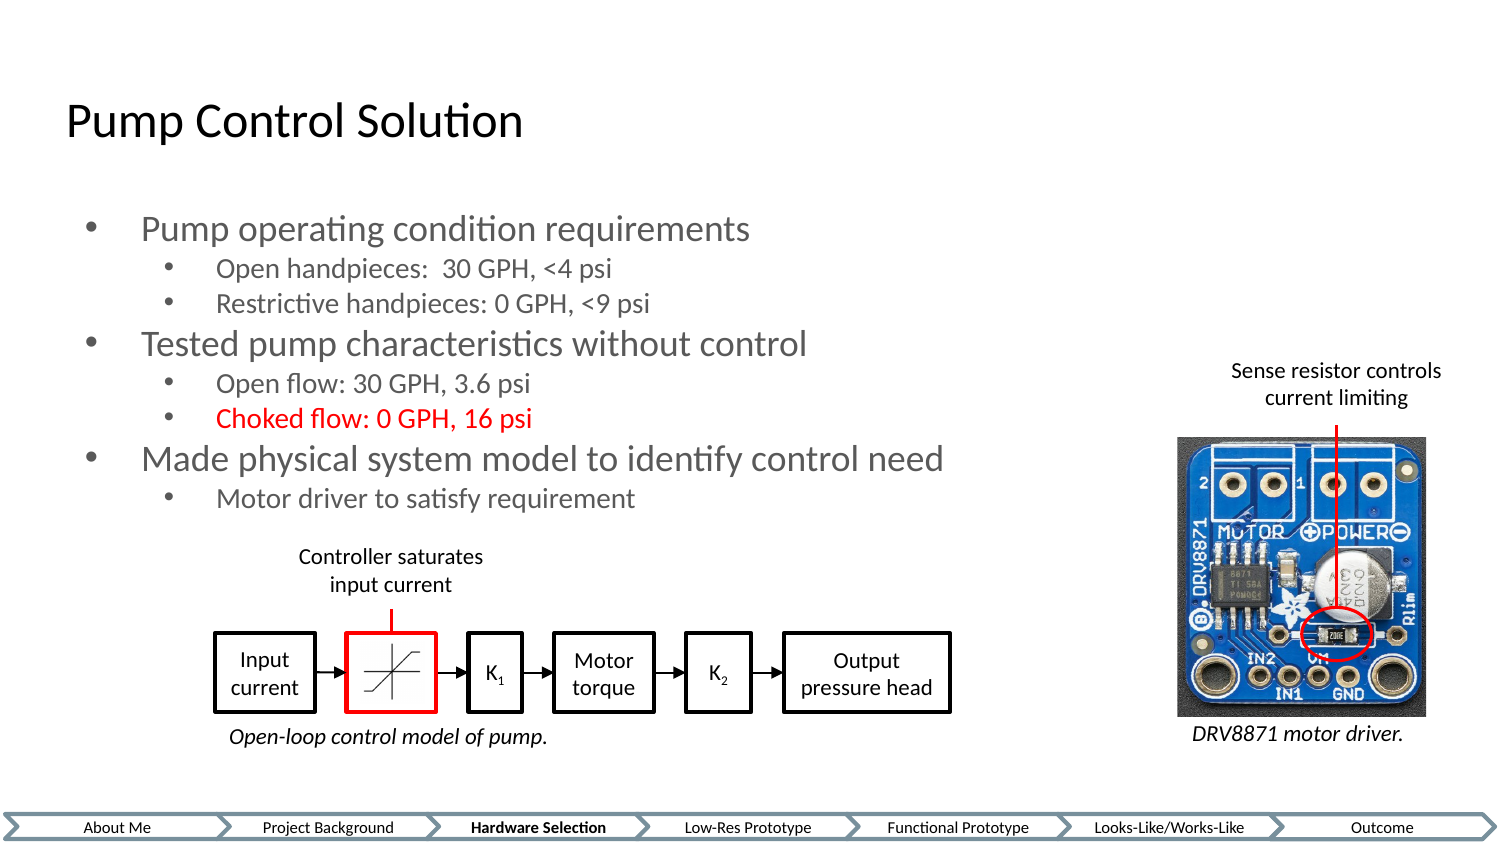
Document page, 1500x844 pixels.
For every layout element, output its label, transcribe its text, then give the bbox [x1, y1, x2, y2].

list Pump operating condition requirements Open handpieces: 30 GPH, <4 psi Restrictive handpieces: 0 GPH, <9 psi Tested pump characteristics without control Open flow: 30 GPH, 3.6 psi Choked flow: 0 GPH, 16 psi Made physical system model to identify control need Motor driver to satisfy requirement [51, 189, 1449, 750]
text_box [214, 529, 951, 753]
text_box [1177, 339, 1468, 750]
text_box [4, 813, 1496, 840]
title Pump Control Solution [51, 72, 1449, 167]
